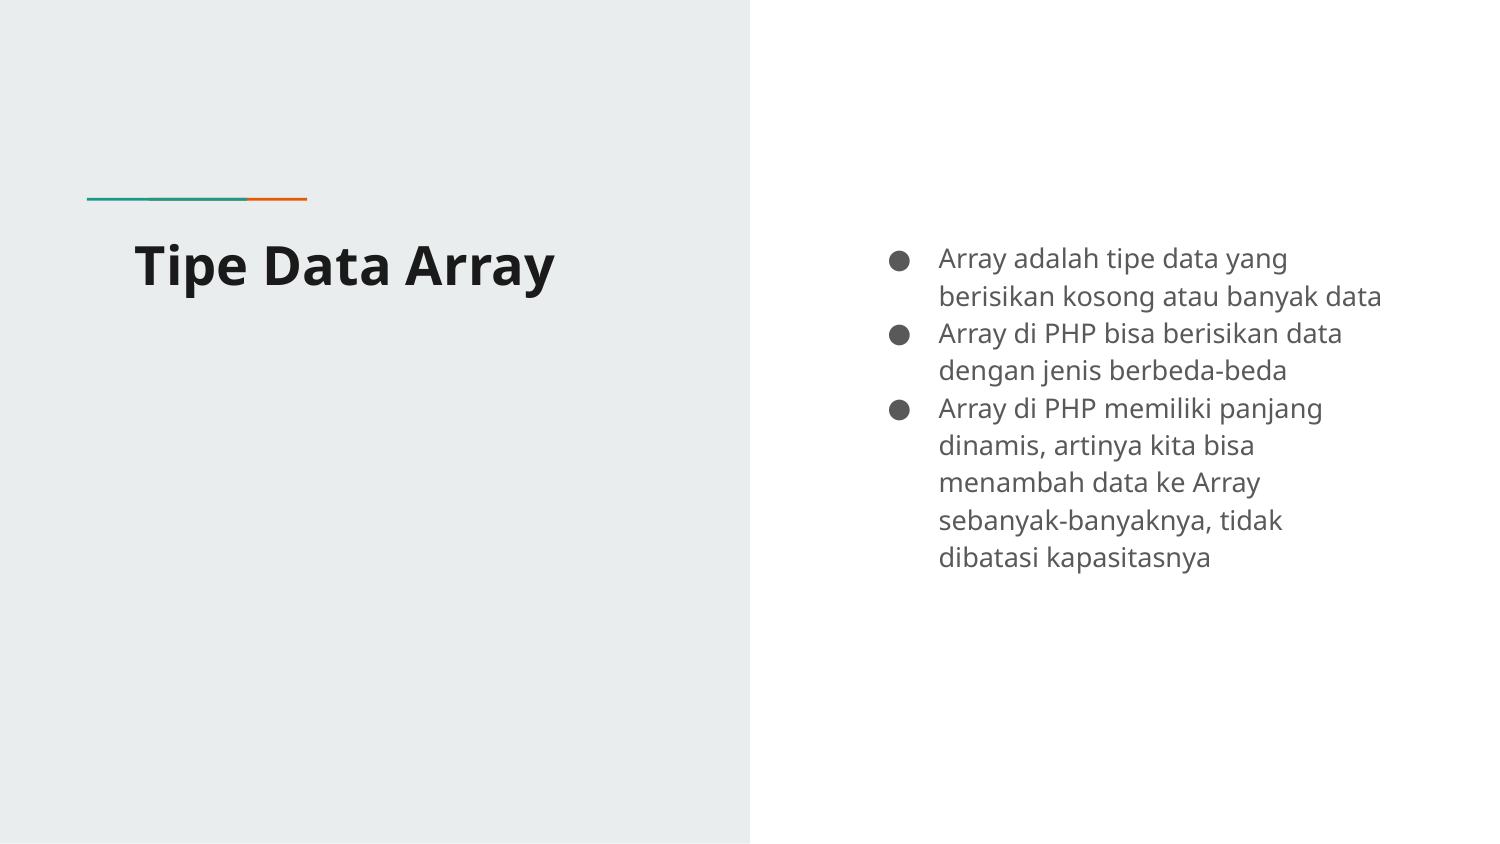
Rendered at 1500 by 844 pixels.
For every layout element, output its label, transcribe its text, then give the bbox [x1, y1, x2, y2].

title Tipe Data Array [119, 216, 662, 494]
list Array adalah tipe data yang berisikan kosong atau banyak data Array di PHP bisa berisikan data dengan jenis berbeda-beda Array di PHP memiliki panjang dinamis, artinya kita bisa menambah data ke Array sebanyak-banyaknya, tidak dibatasi kapasitasnya [848, 221, 1403, 719]
